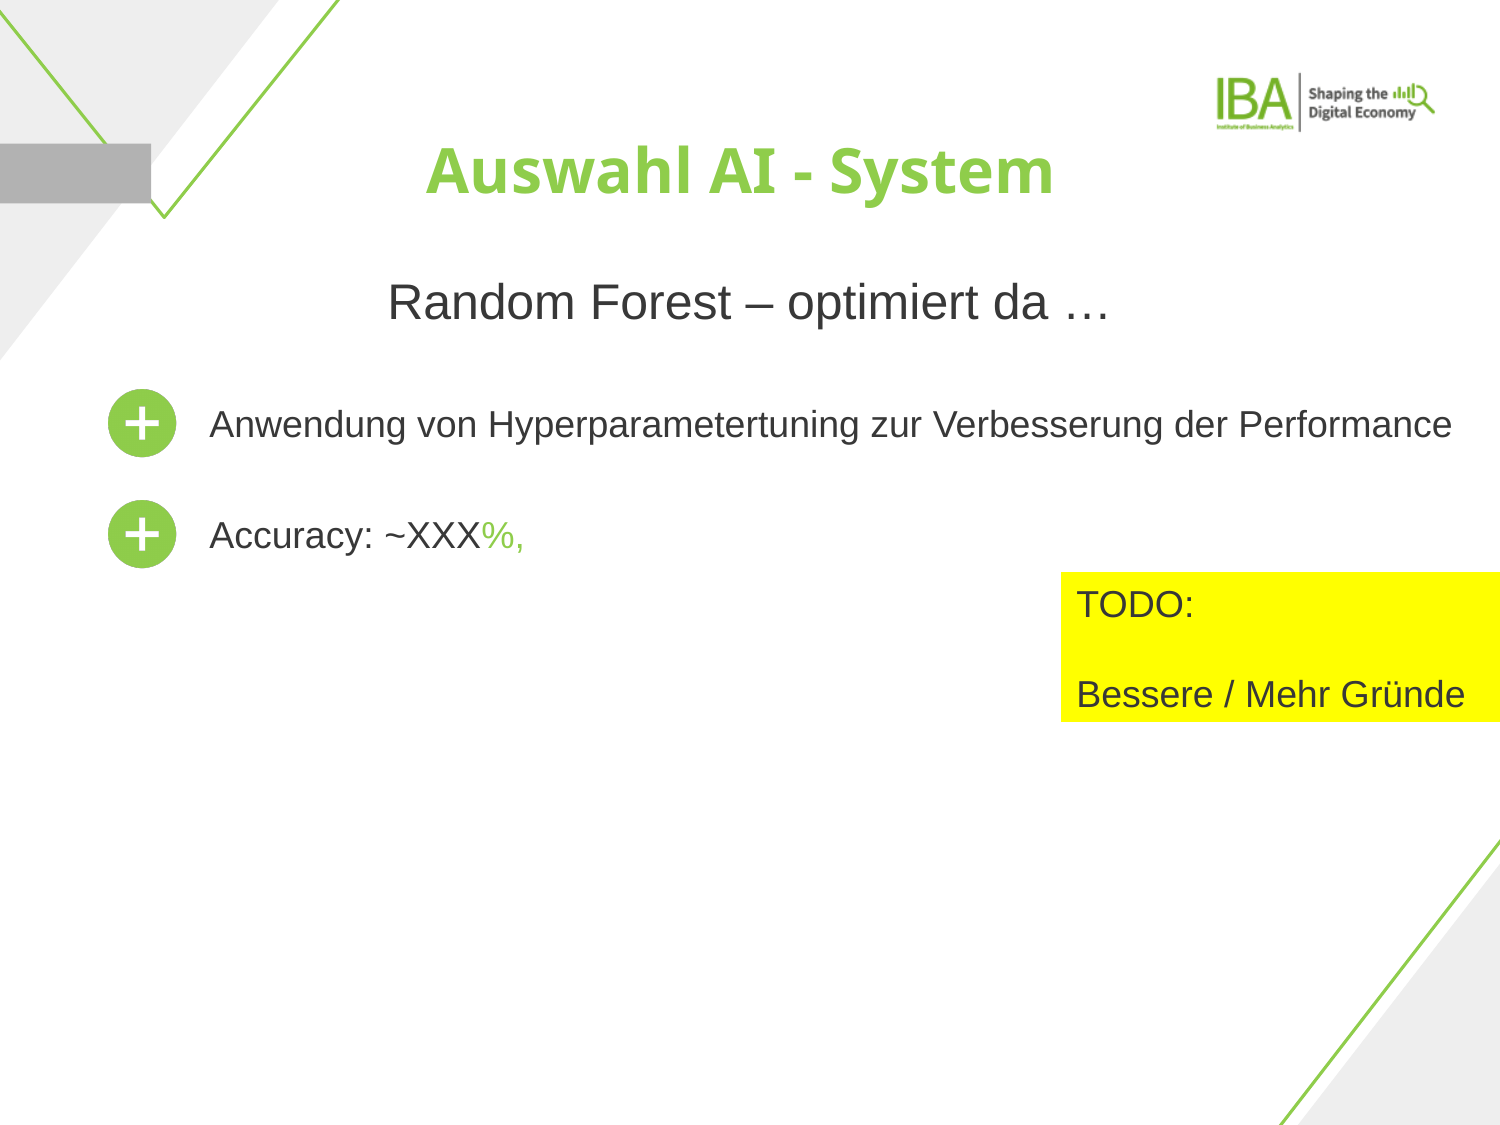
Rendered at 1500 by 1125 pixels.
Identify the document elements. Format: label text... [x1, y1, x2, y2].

text_box Anwendung von Hyperparametertuning zur Verbesserung der Performance [194, 392, 1481, 453]
text_box Random Forest – optimiert da … [280, 262, 1220, 337]
picture [99, 490, 185, 577]
title Auswahl AI - System [146, 116, 1354, 232]
text_box Hannah [0, 143, 152, 204]
text_box TODO: Bessere / Mehr Gründe [1061, 572, 1500, 722]
text_box Accuracy: ~XXX%, [194, 503, 1063, 564]
picture [99, 380, 185, 467]
picture [1197, 2, 1500, 143]
